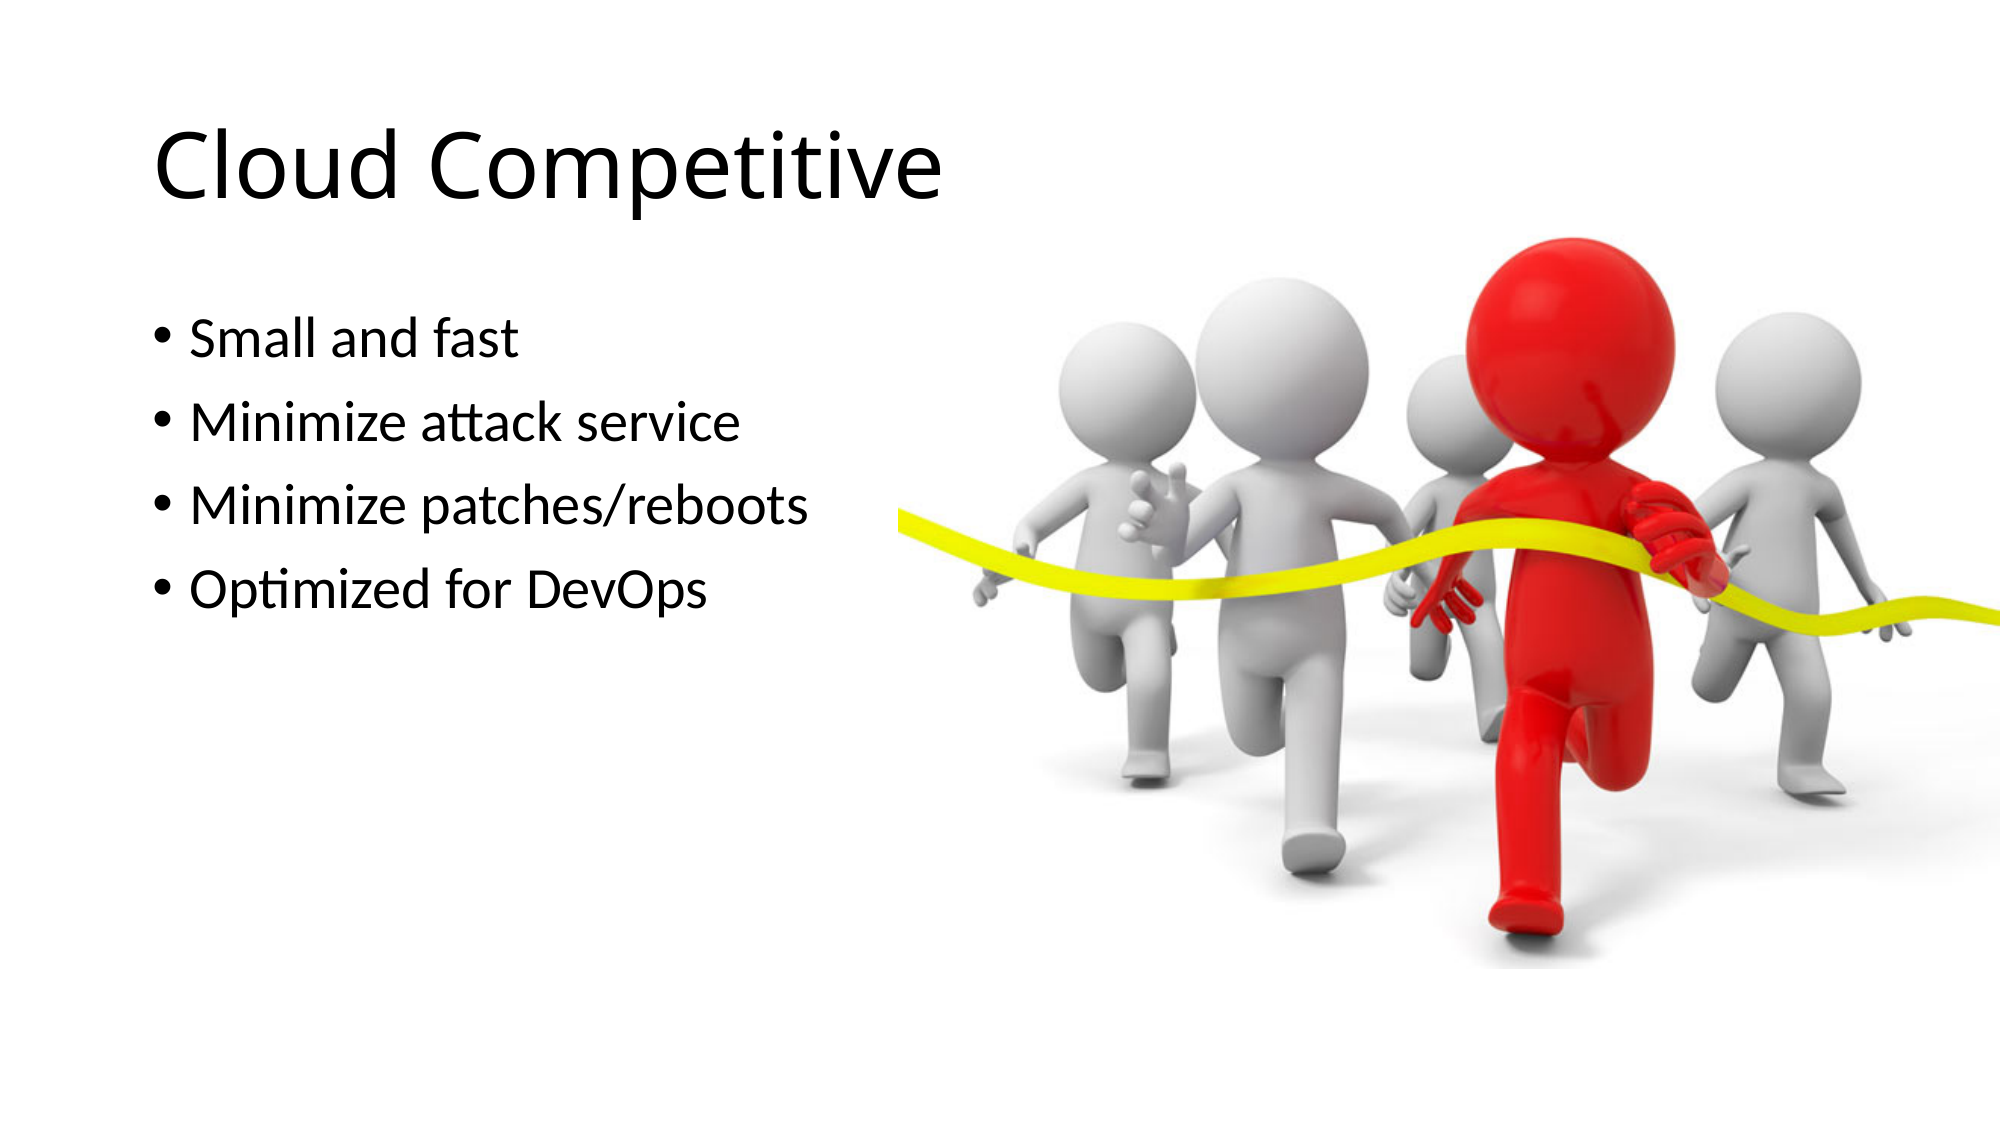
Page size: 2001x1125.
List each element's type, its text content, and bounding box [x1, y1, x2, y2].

title Cloud Competitive [137, 59, 1863, 278]
list Small and fast Minimize attack service Minimize patches/reboots Optimized for DevOps [137, 299, 1863, 1014]
picture [898, 223, 2000, 969]
